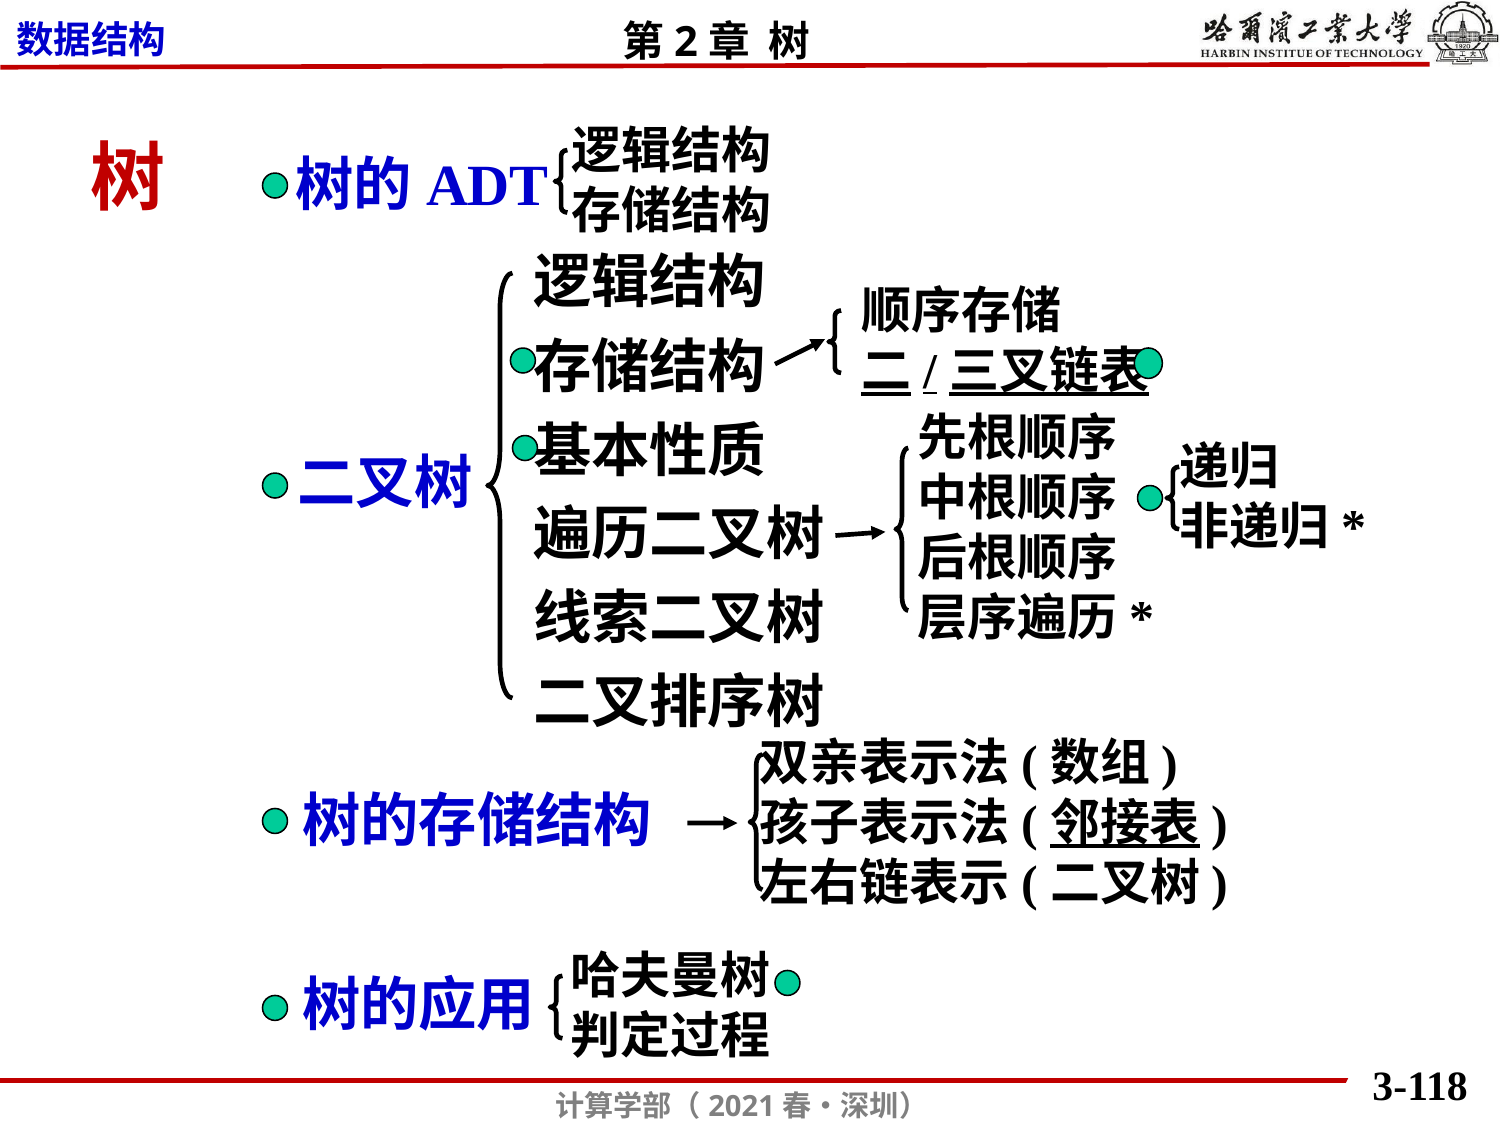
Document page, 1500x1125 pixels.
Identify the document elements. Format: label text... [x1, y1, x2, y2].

text_box 树 [75, 122, 180, 228]
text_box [774, 270, 1226, 408]
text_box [846, 415, 1164, 653]
picture [1198, 1, 1500, 68]
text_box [262, 222, 842, 740]
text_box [262, 935, 801, 1071]
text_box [687, 722, 1226, 918]
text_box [262, 110, 787, 222]
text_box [1137, 426, 1376, 563]
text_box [262, 774, 668, 861]
